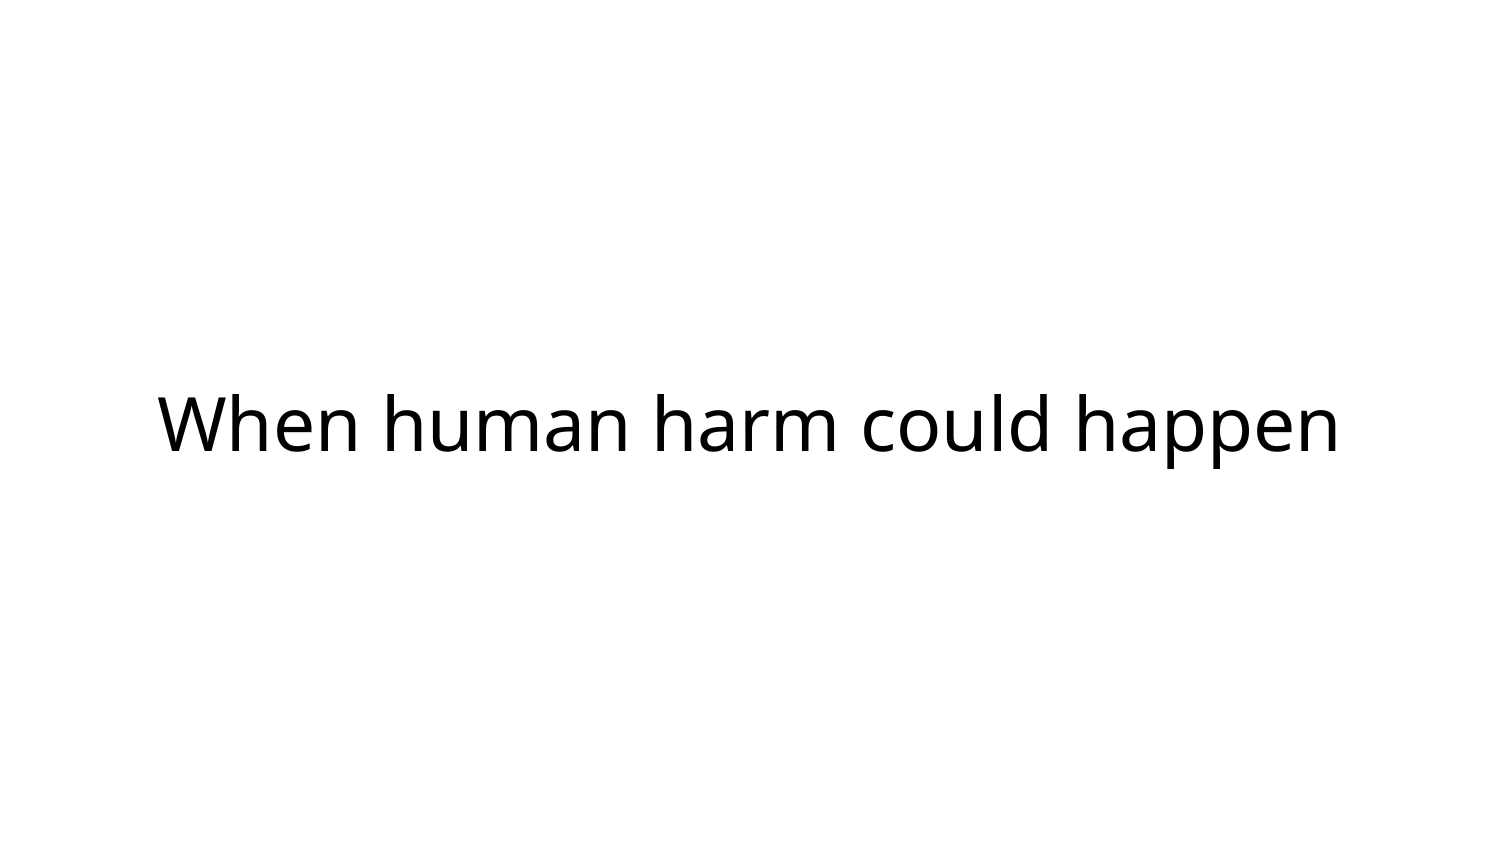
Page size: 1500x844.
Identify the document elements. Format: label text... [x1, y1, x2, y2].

title When human harm could happen [51, 352, 1449, 491]
